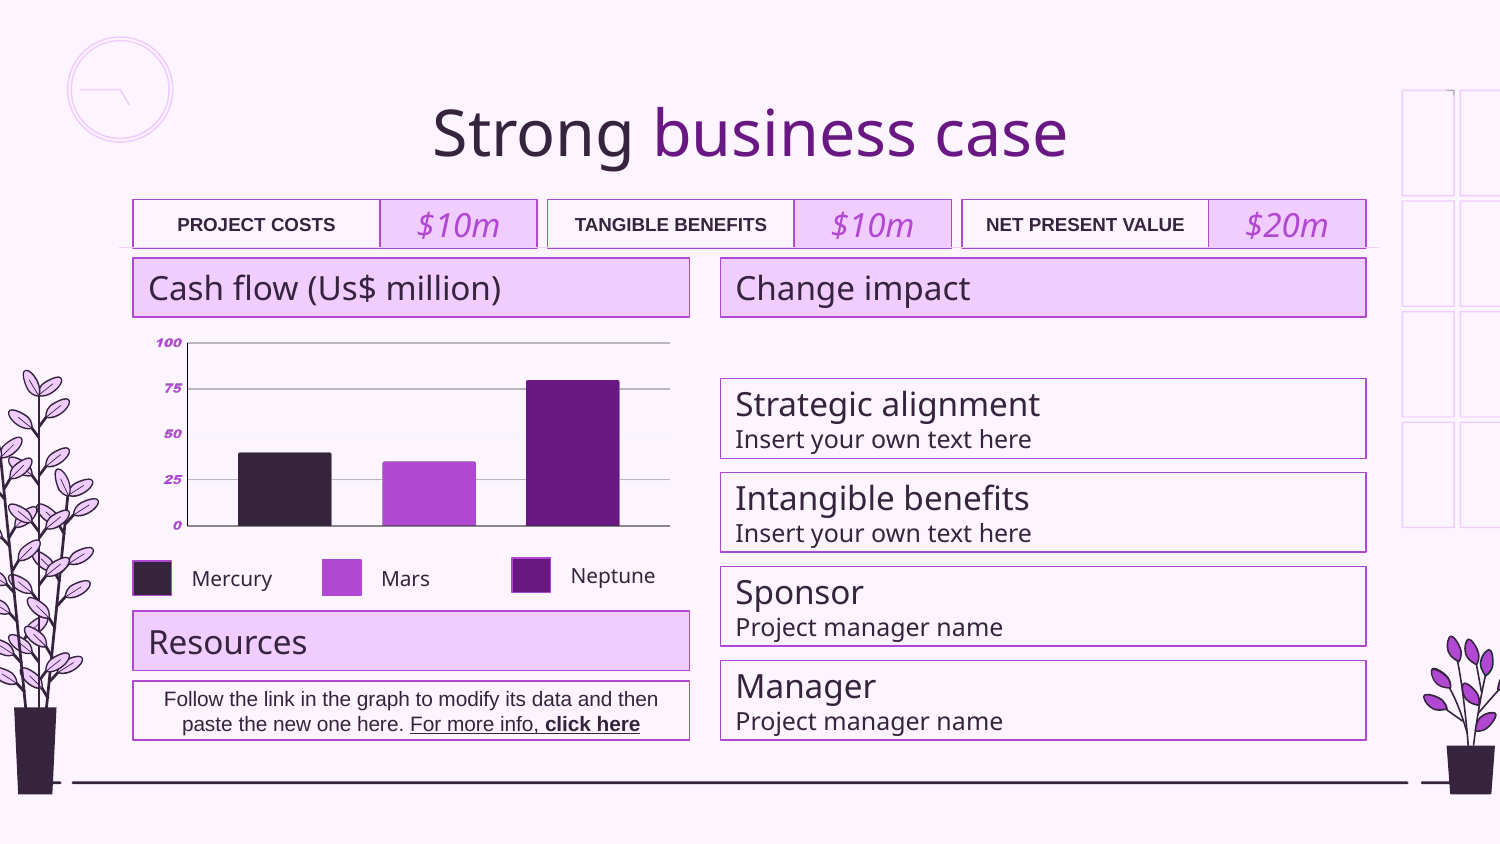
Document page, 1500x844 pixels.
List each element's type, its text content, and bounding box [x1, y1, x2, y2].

text_box Intangible benefits Insert your own text here [720, 472, 1366, 553]
title Strong business case [120, 76, 1383, 183]
text_box [133, 560, 172, 596]
text_box Change impact [720, 257, 1366, 317]
text_box Sponsor Project manager name [720, 566, 1366, 647]
text_box [512, 557, 551, 593]
text_box Cash flow (Us$ million) [133, 257, 690, 317]
text_box Manager Project manager name [720, 660, 1366, 741]
text_box $10m [379, 199, 538, 246]
text_box PROJECT COSTS [133, 199, 379, 246]
text_box Mercury [176, 557, 311, 600]
text_box Follow the link in the graph to modify its data and then paste the new one here. For more info, click here [133, 681, 690, 741]
text_box Strategic alignment Insert your own text here [720, 378, 1366, 459]
text_box $10m [794, 199, 952, 246]
text_box $20m [1208, 199, 1366, 246]
text_box NET PRESENT VALUE [961, 199, 1208, 246]
text_box Neptune [555, 554, 690, 597]
text_box [322, 560, 361, 595]
text_box TANGIBLE BENEFITS [547, 199, 794, 246]
text_box Mars [366, 556, 500, 599]
picture [141, 326, 681, 542]
text_box Resources [133, 611, 690, 671]
